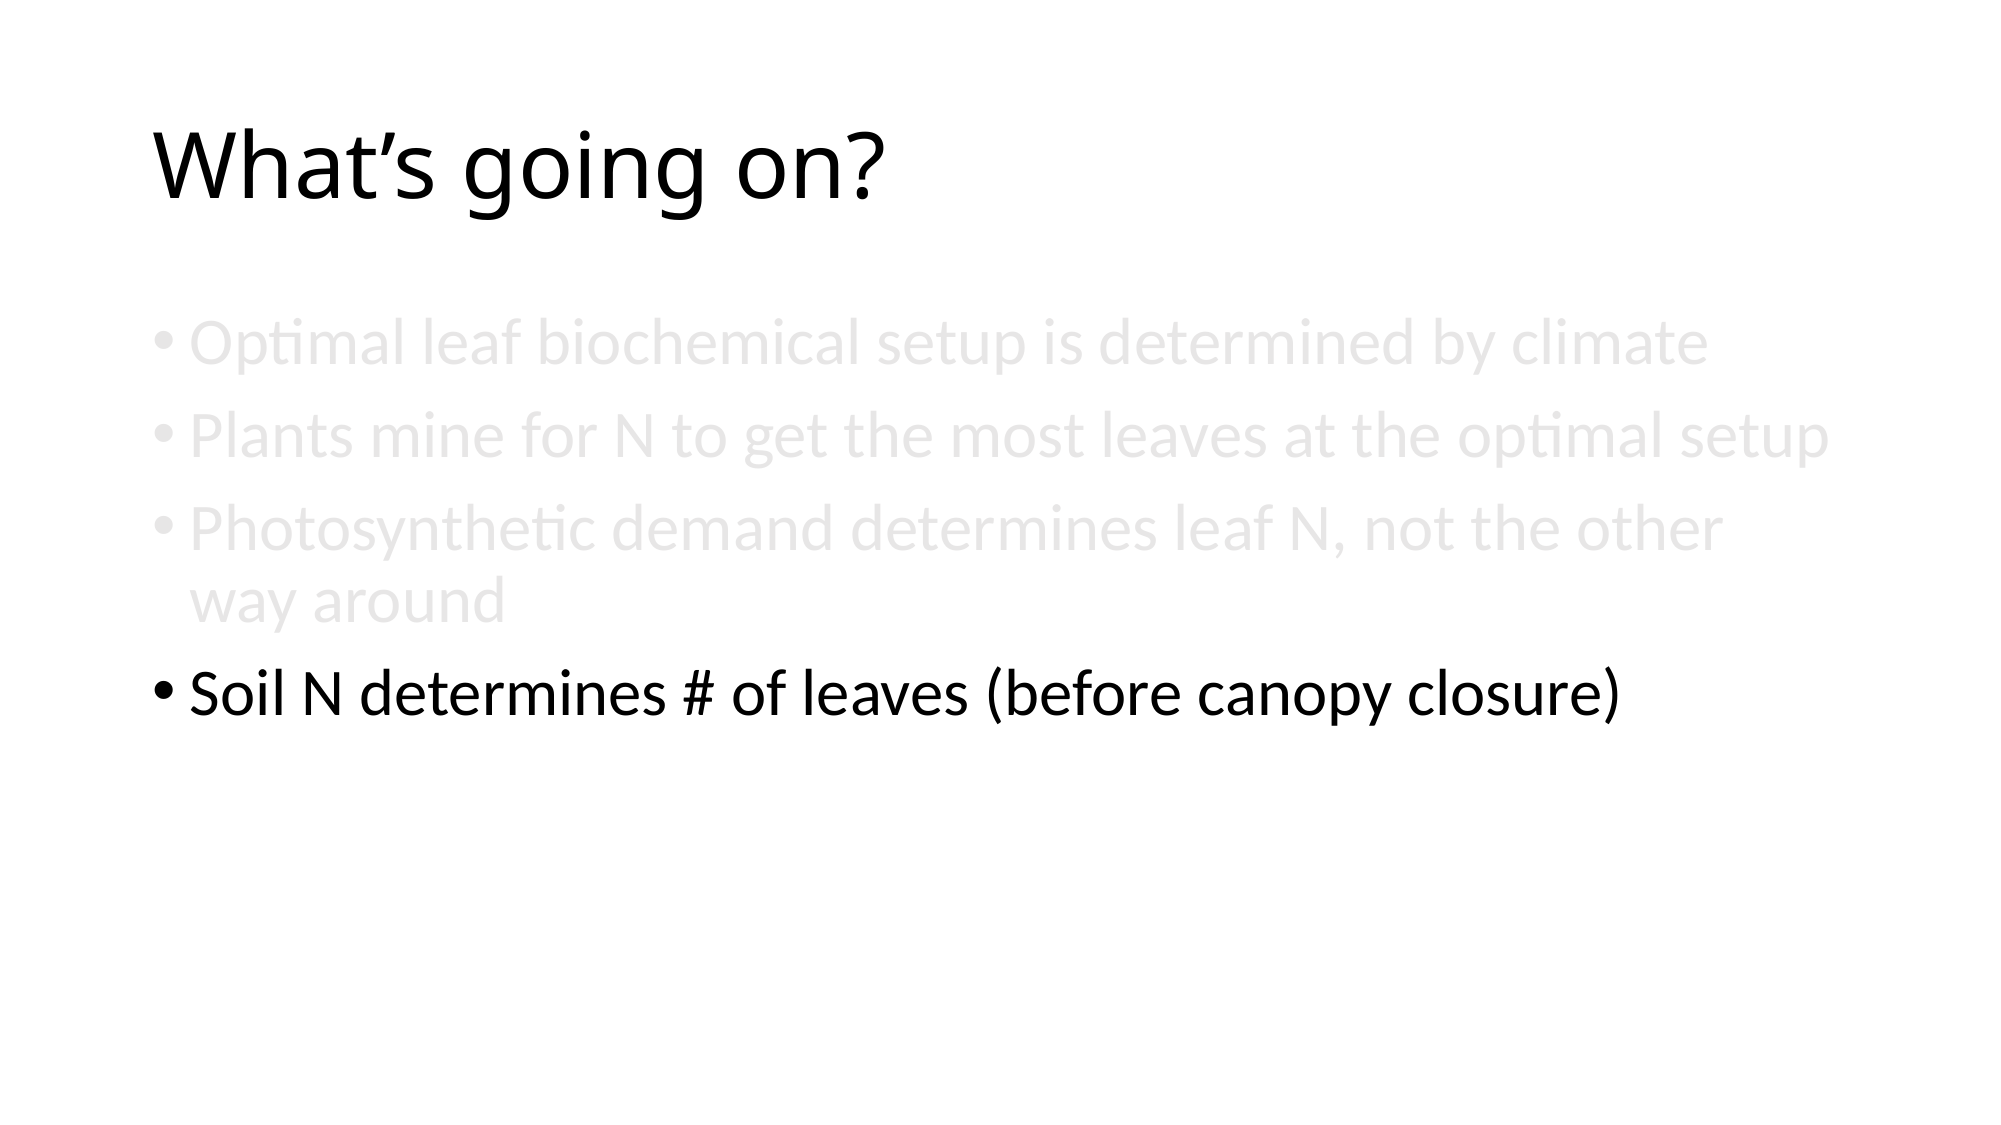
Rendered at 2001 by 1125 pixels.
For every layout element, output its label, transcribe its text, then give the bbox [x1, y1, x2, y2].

list Optimal leaf biochemical setup is determined by climate Plants mine for N to get the most leaves at the optimal setup Photosynthetic demand determines leaf N, not the other way around Soil N determines # of leaves (before canopy closure) [137, 299, 1863, 1014]
title What’s going on? [137, 59, 1863, 278]
